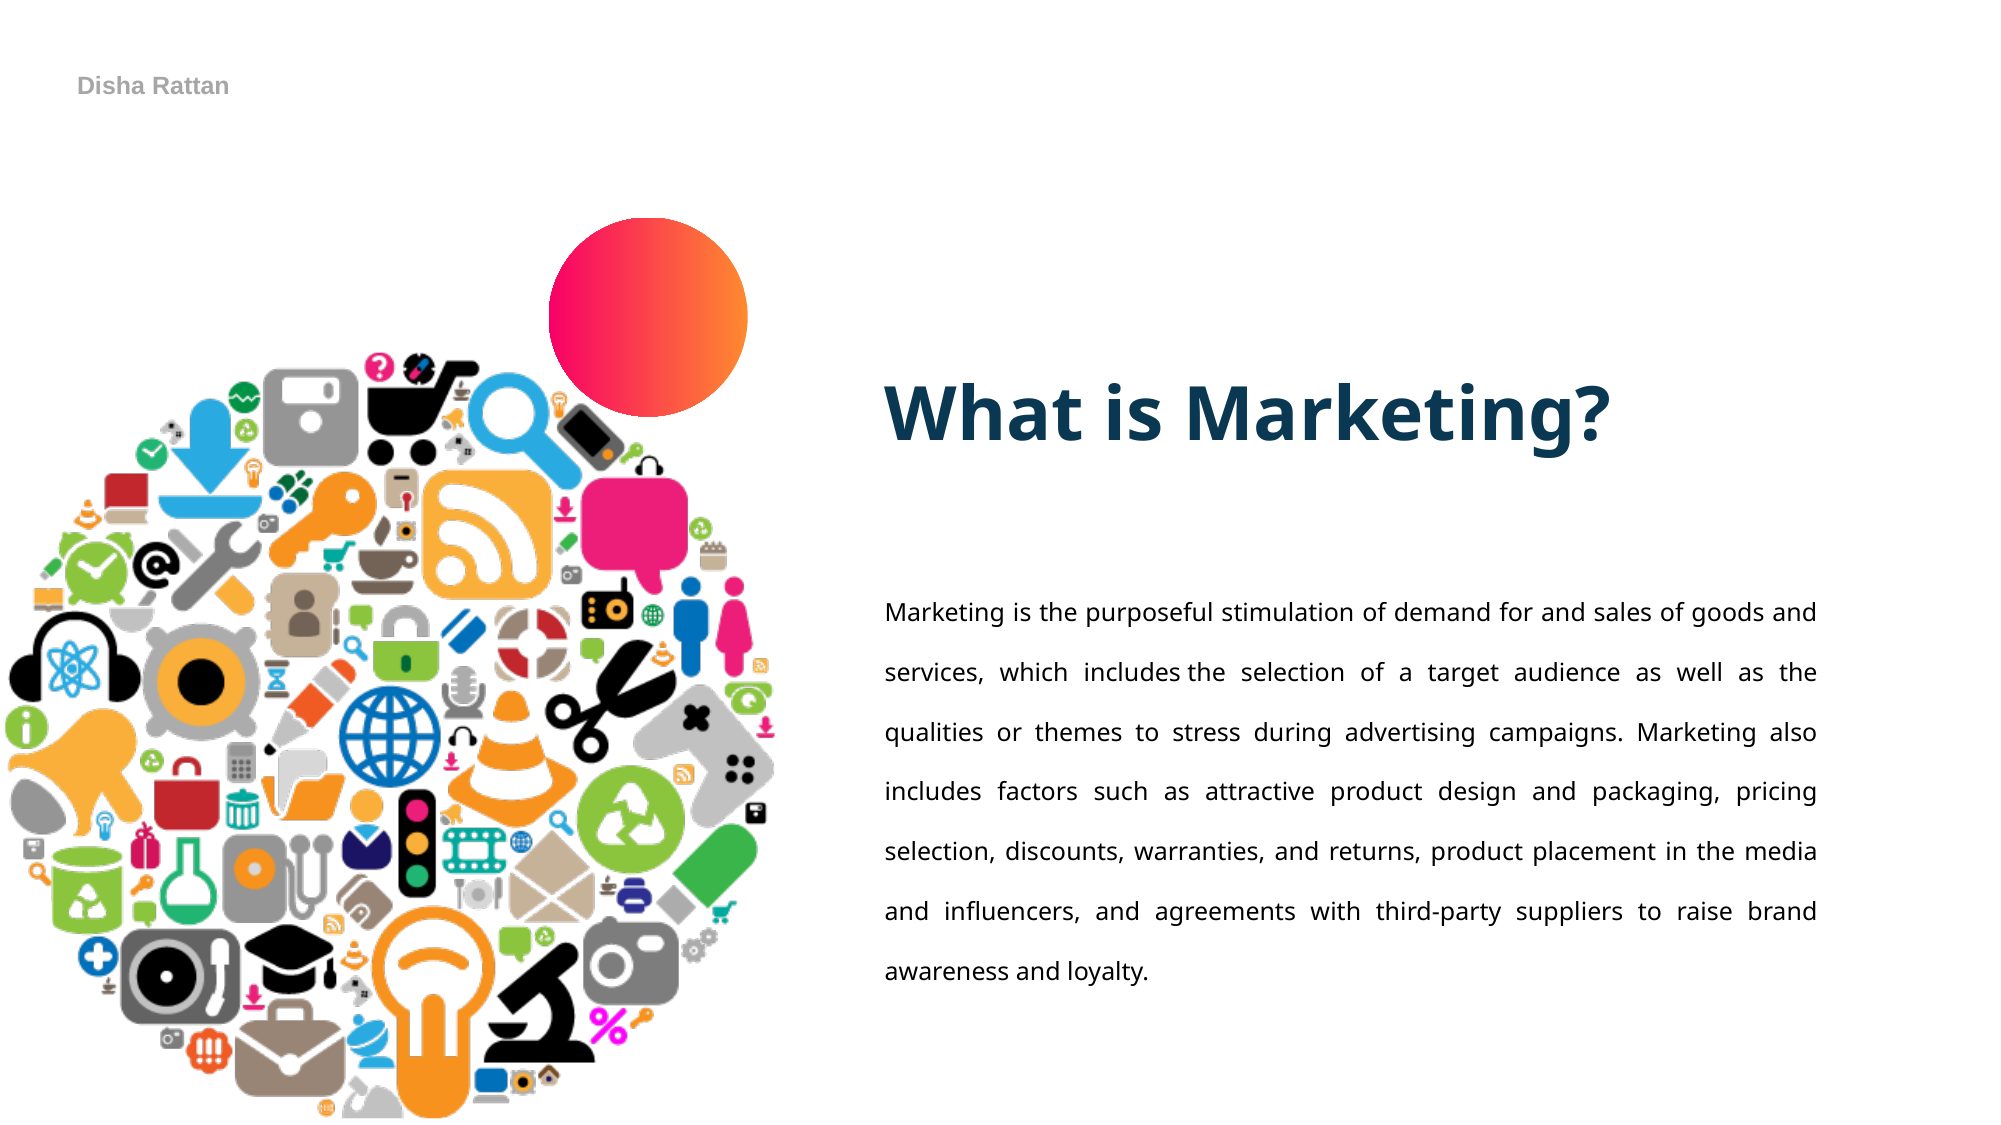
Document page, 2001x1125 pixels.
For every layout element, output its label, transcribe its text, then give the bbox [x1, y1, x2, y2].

picture [0, 347, 813, 1125]
text_box Marketing is the purposeful stimulation of demand for and sales of goods and services, which includes the selection of a target audience as well as the qualities or themes to stress during advertising campaigns. Marketing also includes factors such as attractive product design and packaging, pricing selection, discounts, warranties, and returns, product placement in the media and influencers, and agreements with third-party suppliers to raise brand awareness and loyalty. [877, 558, 1827, 993]
text_box What is Marketing? [877, 358, 1827, 464]
text_box [548, 217, 748, 347]
